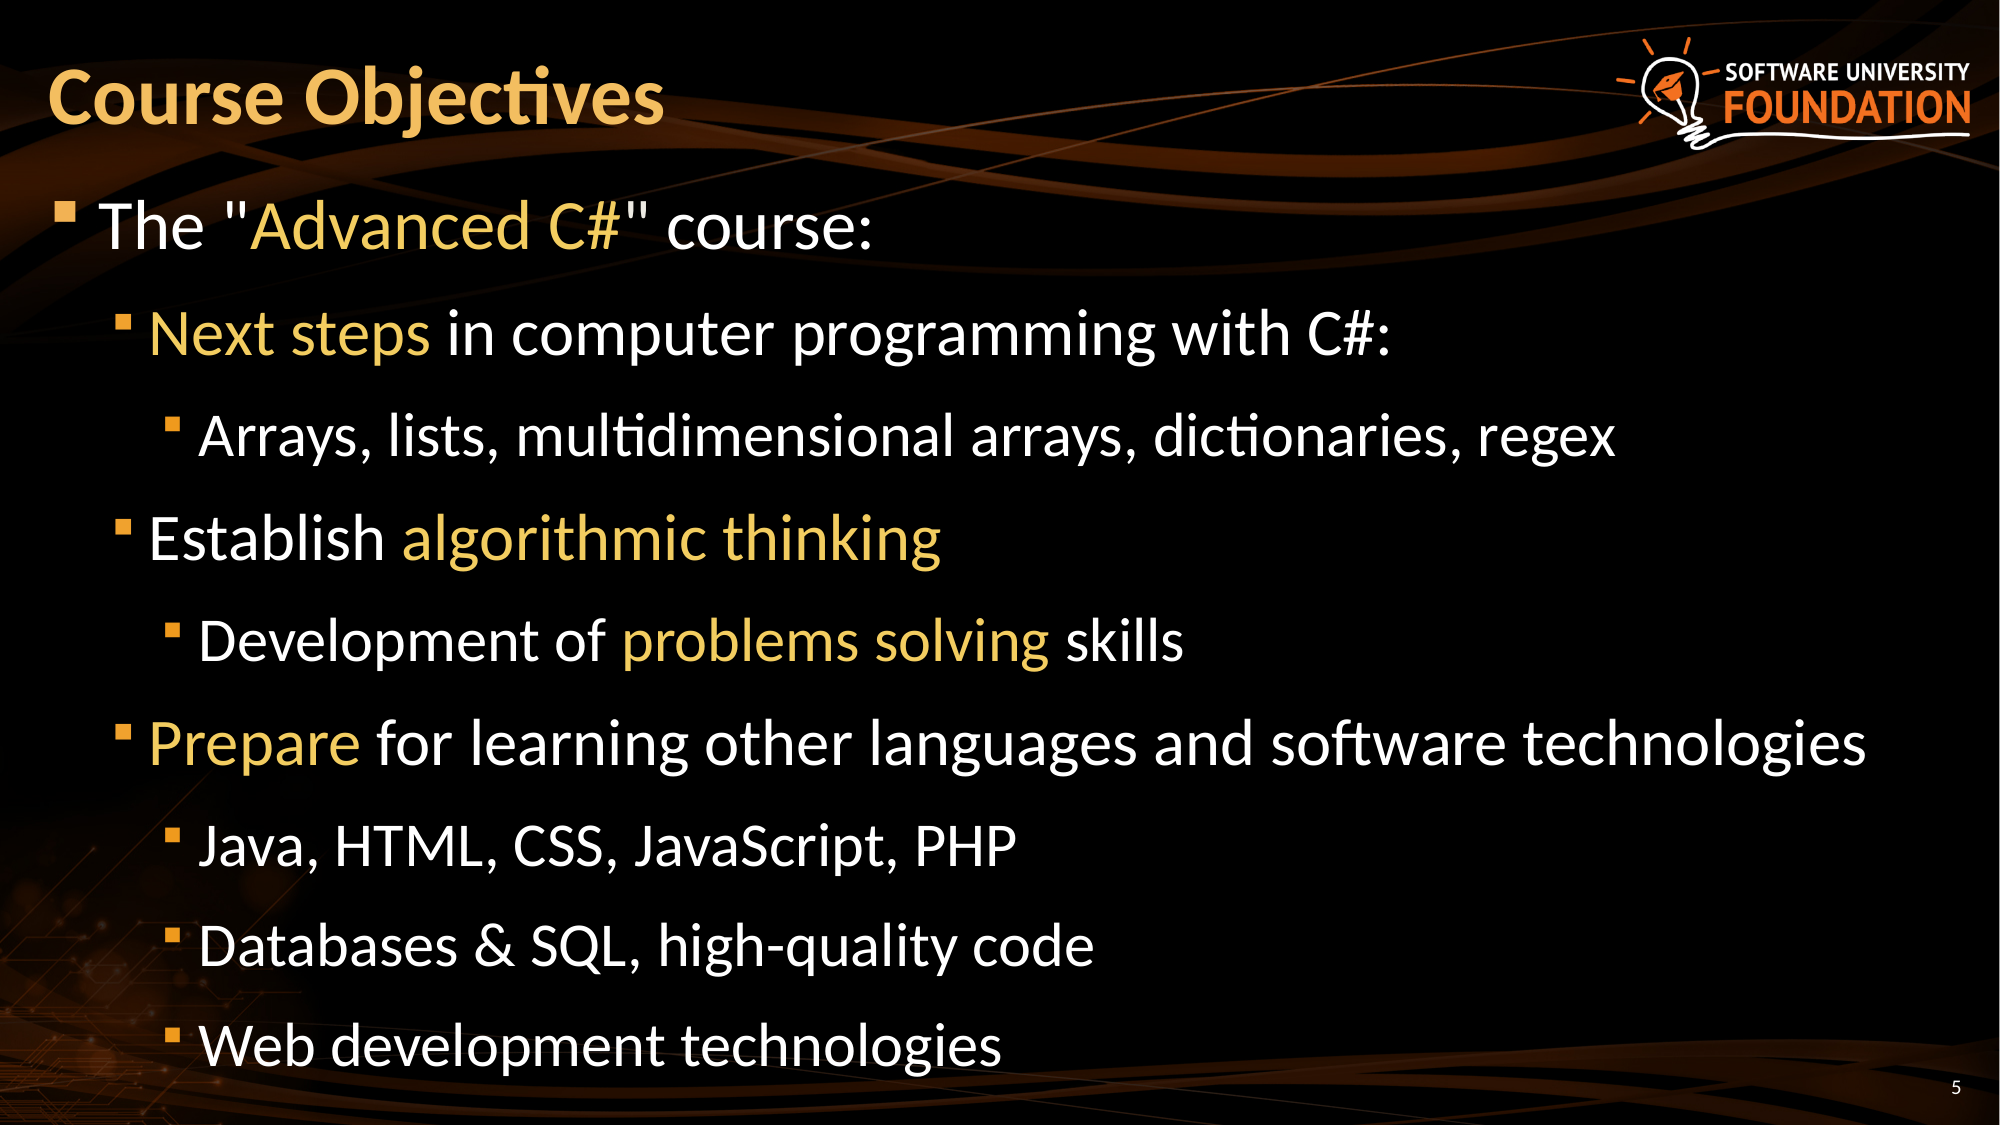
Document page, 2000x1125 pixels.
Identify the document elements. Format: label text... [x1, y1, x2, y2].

title Course Objectives [30, 6, 1602, 189]
list The "Advanced C#" course: Next steps in computer programming with C#: Arrays, lists, multidimensional arrays, dictionaries, regex Establish algorithmic thinking Development of problems solving skills Prepare for learning other languages and software technologies Java, HTML, CSS, JavaScript, PHP Databases & SQL, high-quality code Web development technologies [31, 172, 1968, 1103]
picture [0, 0, 2000, 1125]
